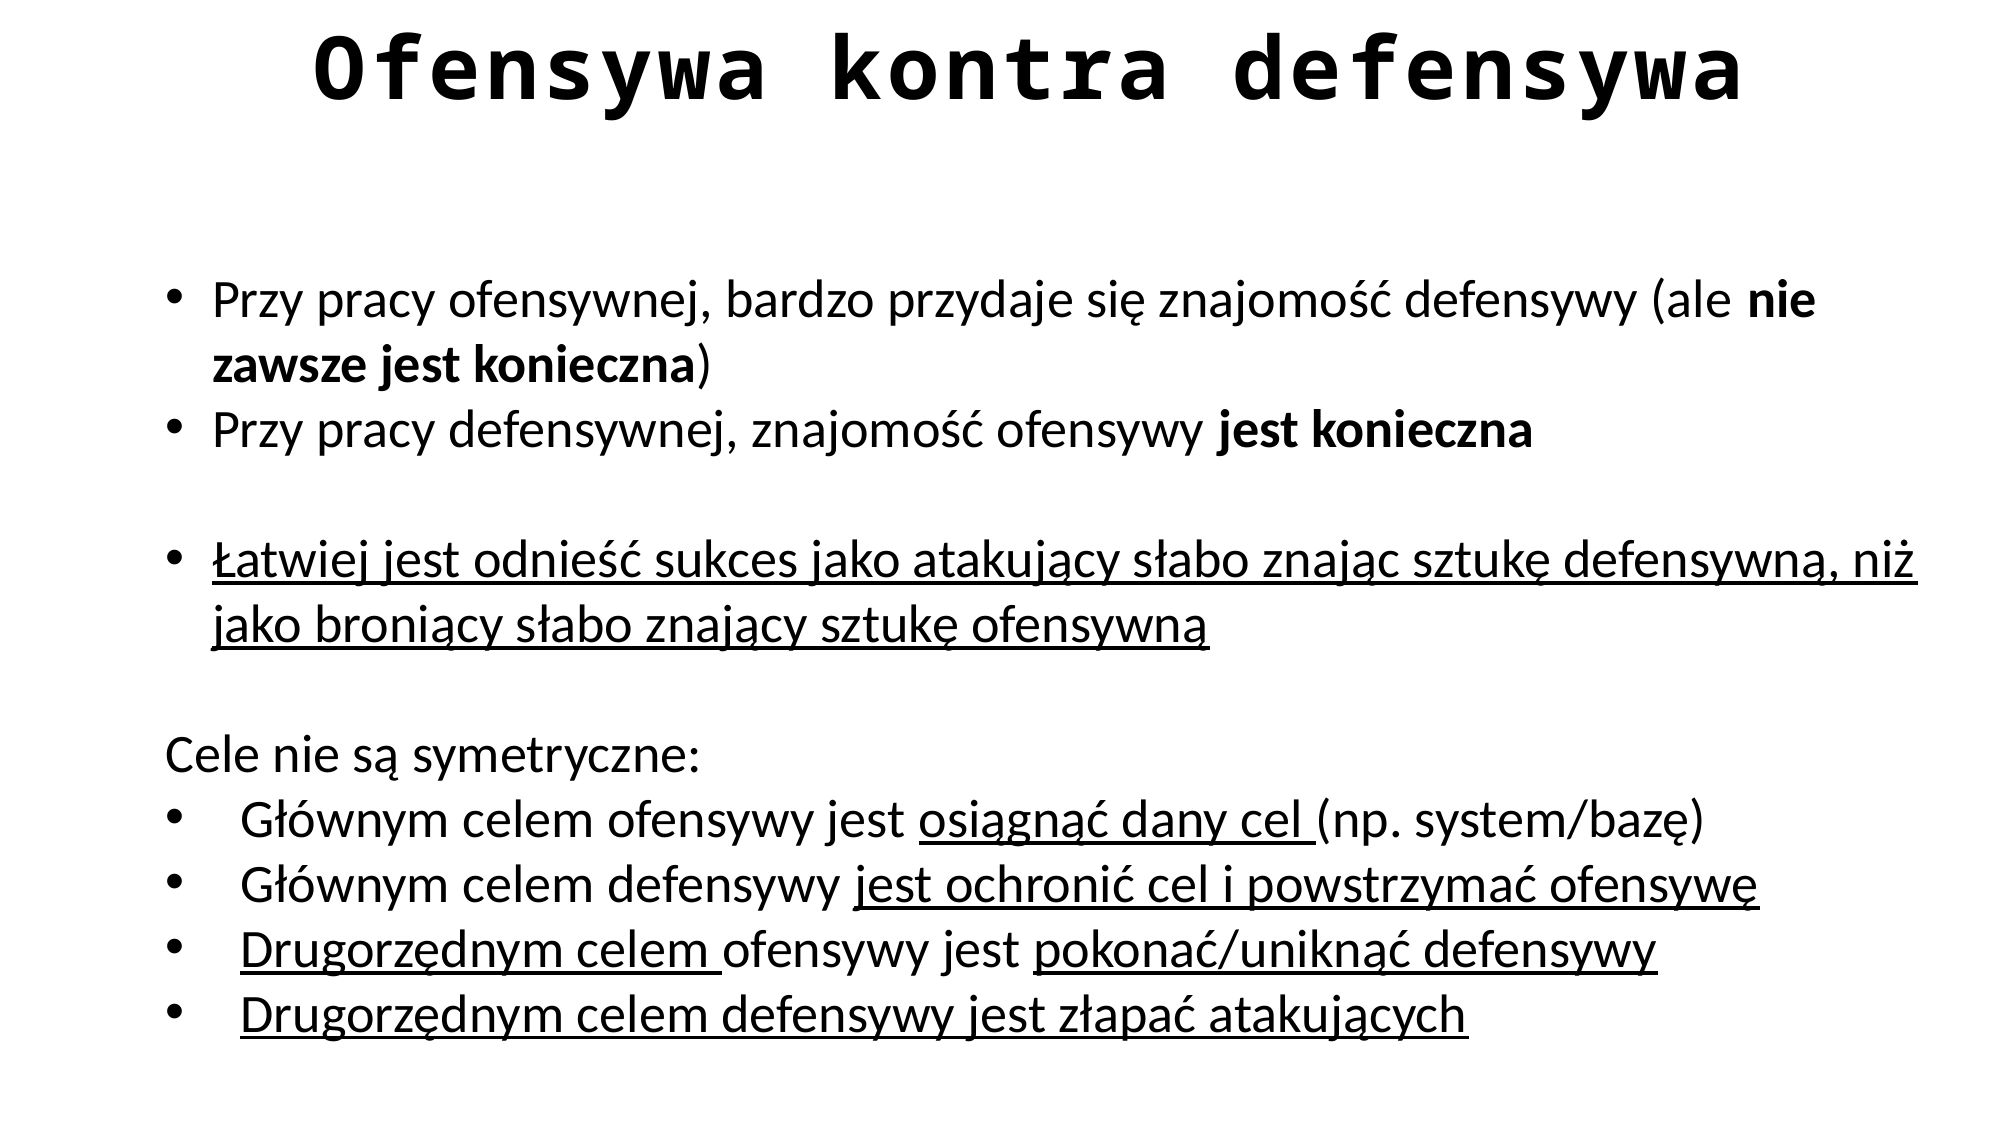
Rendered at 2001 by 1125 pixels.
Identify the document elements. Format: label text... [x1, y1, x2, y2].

text_box Ofensywa kontra defensywa [41, 12, 2000, 118]
text_box Przy pracy ofensywnej, bardzo przydaje się znajomość defensywy (ale nie zawsze jest konieczna) Przy pracy defensywnej, znajomość ofensywy jest konieczna Łatwiej jest odnieść sukces jako atakujący słabo znając sztukę defensywną, niż jako broniący słabo znający sztukę ofensywną Cele nie są symetryczne: Głównym celem ofensywy jest osiągnąć dany cel (np. system/bazę) Głównym celem defensywy jest ochronić cel i powstrzymać ofensywę Drugorzędnym celem ofensywy jest pokonać/uniknąć defensywy Drugorzędnym celem defensywy jest złapać atakujących [90, 263, 1968, 1044]
